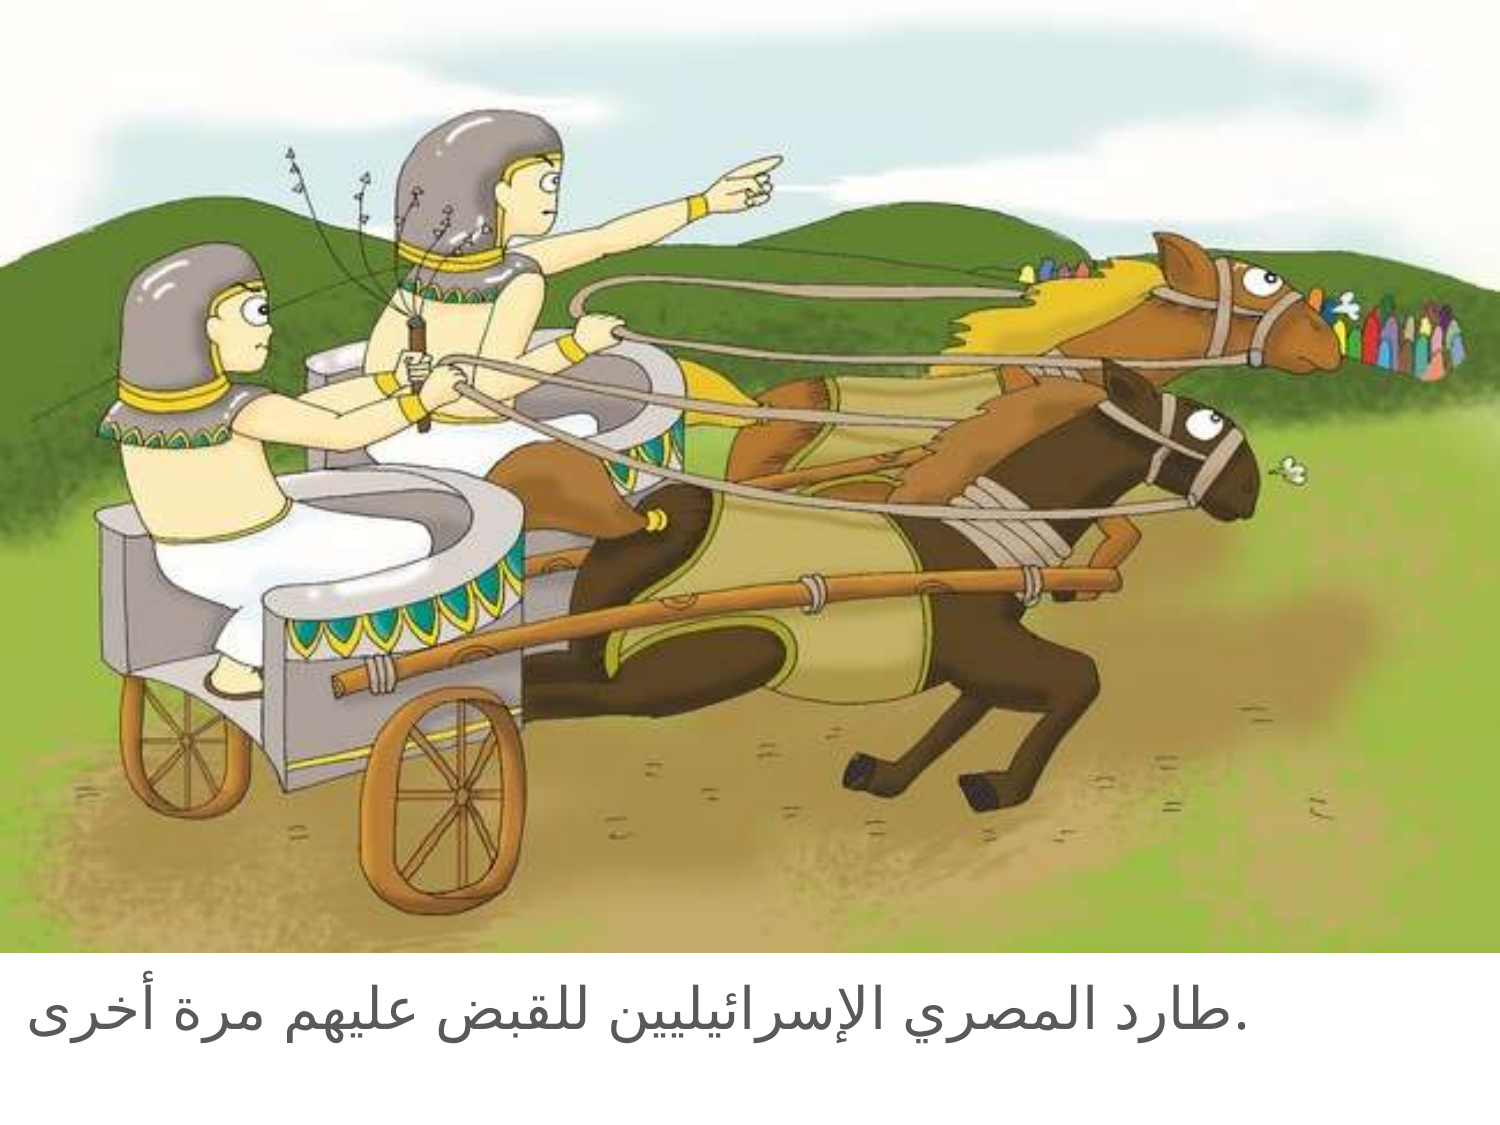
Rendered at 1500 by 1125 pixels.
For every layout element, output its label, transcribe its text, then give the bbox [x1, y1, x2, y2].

picture [0, 0, 1500, 953]
text_box طارد المصري الإسرائيليين للقبض عليهم مرة أخرى. [11, 964, 1483, 1049]
